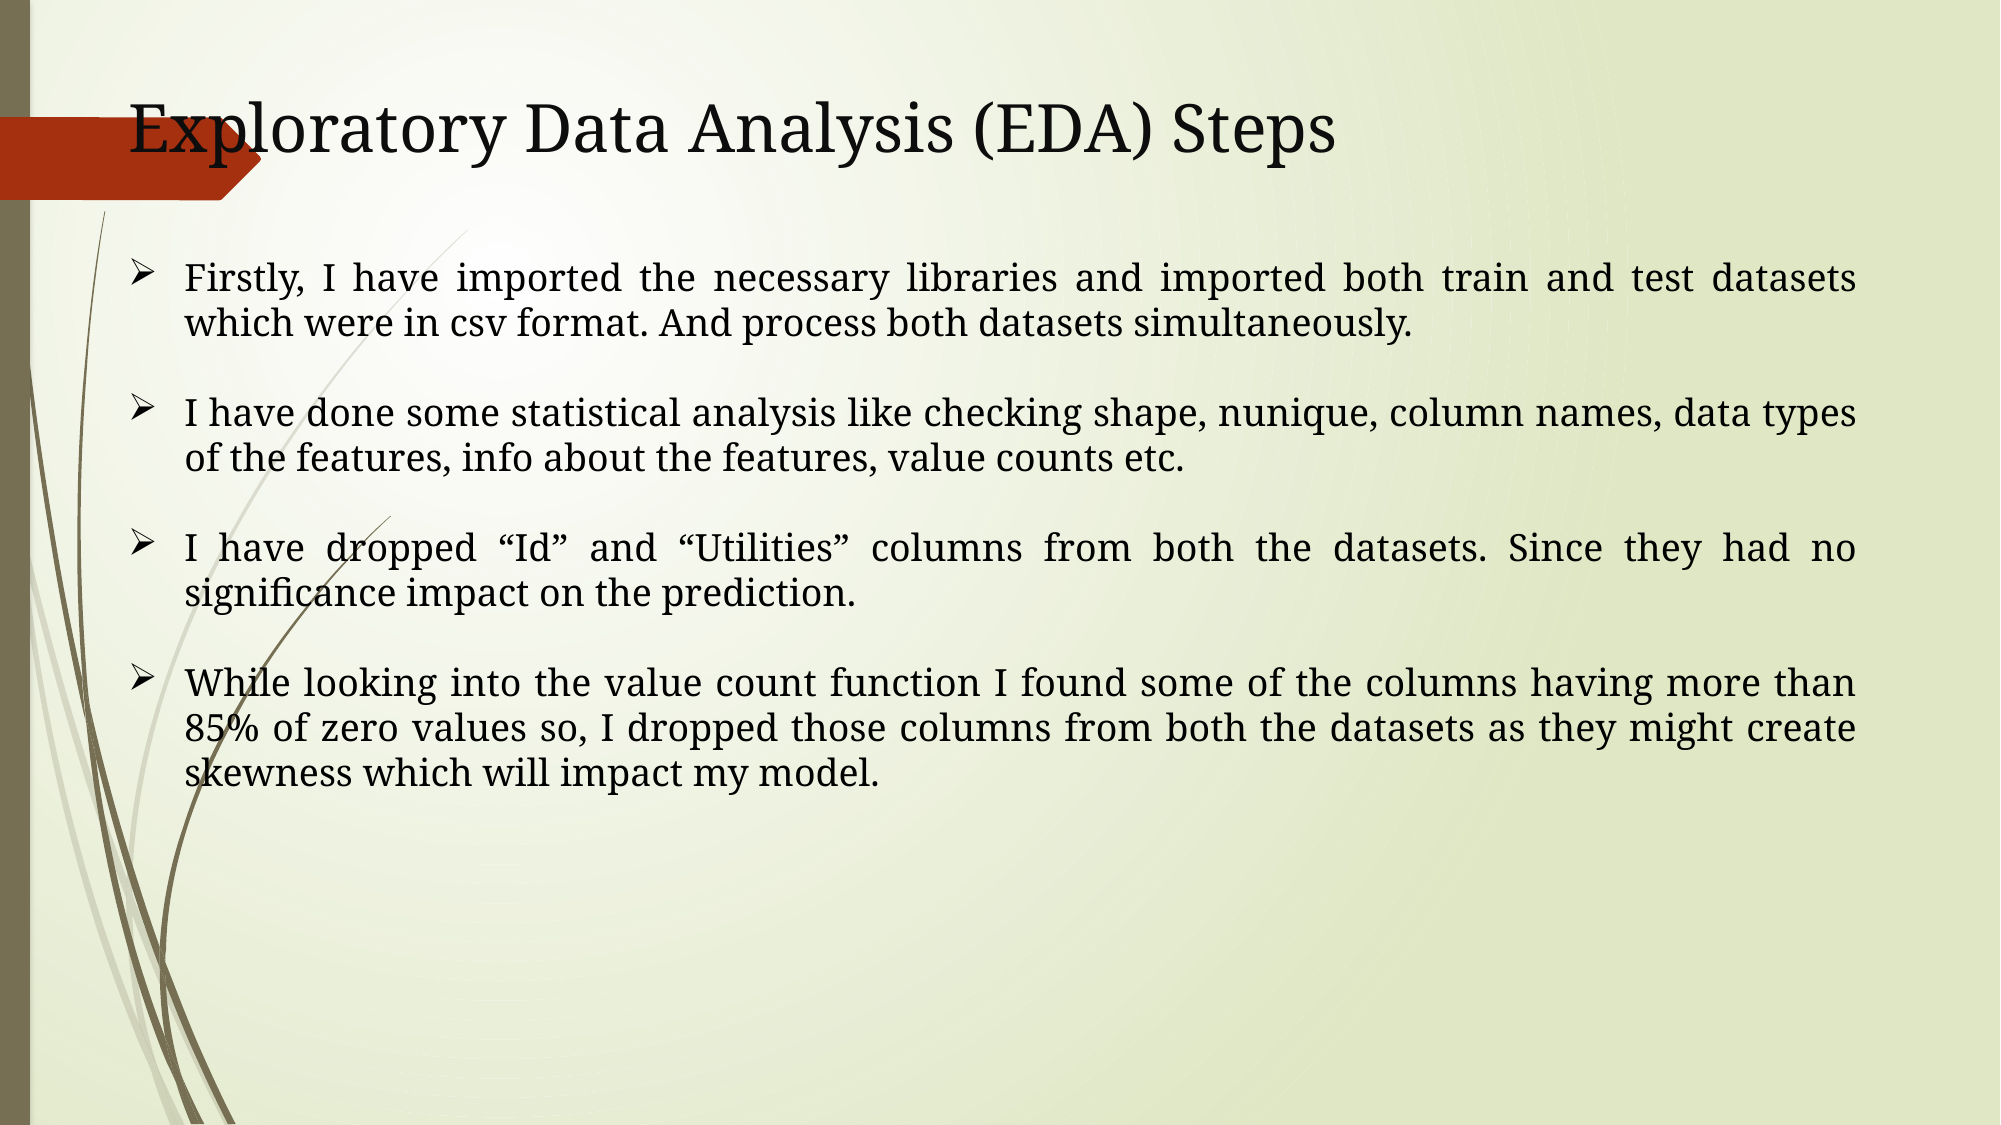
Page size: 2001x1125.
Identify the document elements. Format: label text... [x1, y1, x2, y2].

text_box Exploratory Data Analysis (EDA) Steps [113, 78, 1874, 173]
text_box Firstly, I have imported the necessary libraries and imported both train and test datasets which were in csv format. And process both datasets simultaneously. I have done some statistical analysis like checking shape, nunique, column names, data types of the features, info about the features, value counts etc. I have dropped “Id” and “Utilities” columns from both the datasets. Since they had no significance impact on the prediction. While looking into the value count function I found some of the columns having more than 85% of zero values so, I dropped those columns from both the datasets as they might create skewness which will impact my model. [113, 246, 1874, 847]
